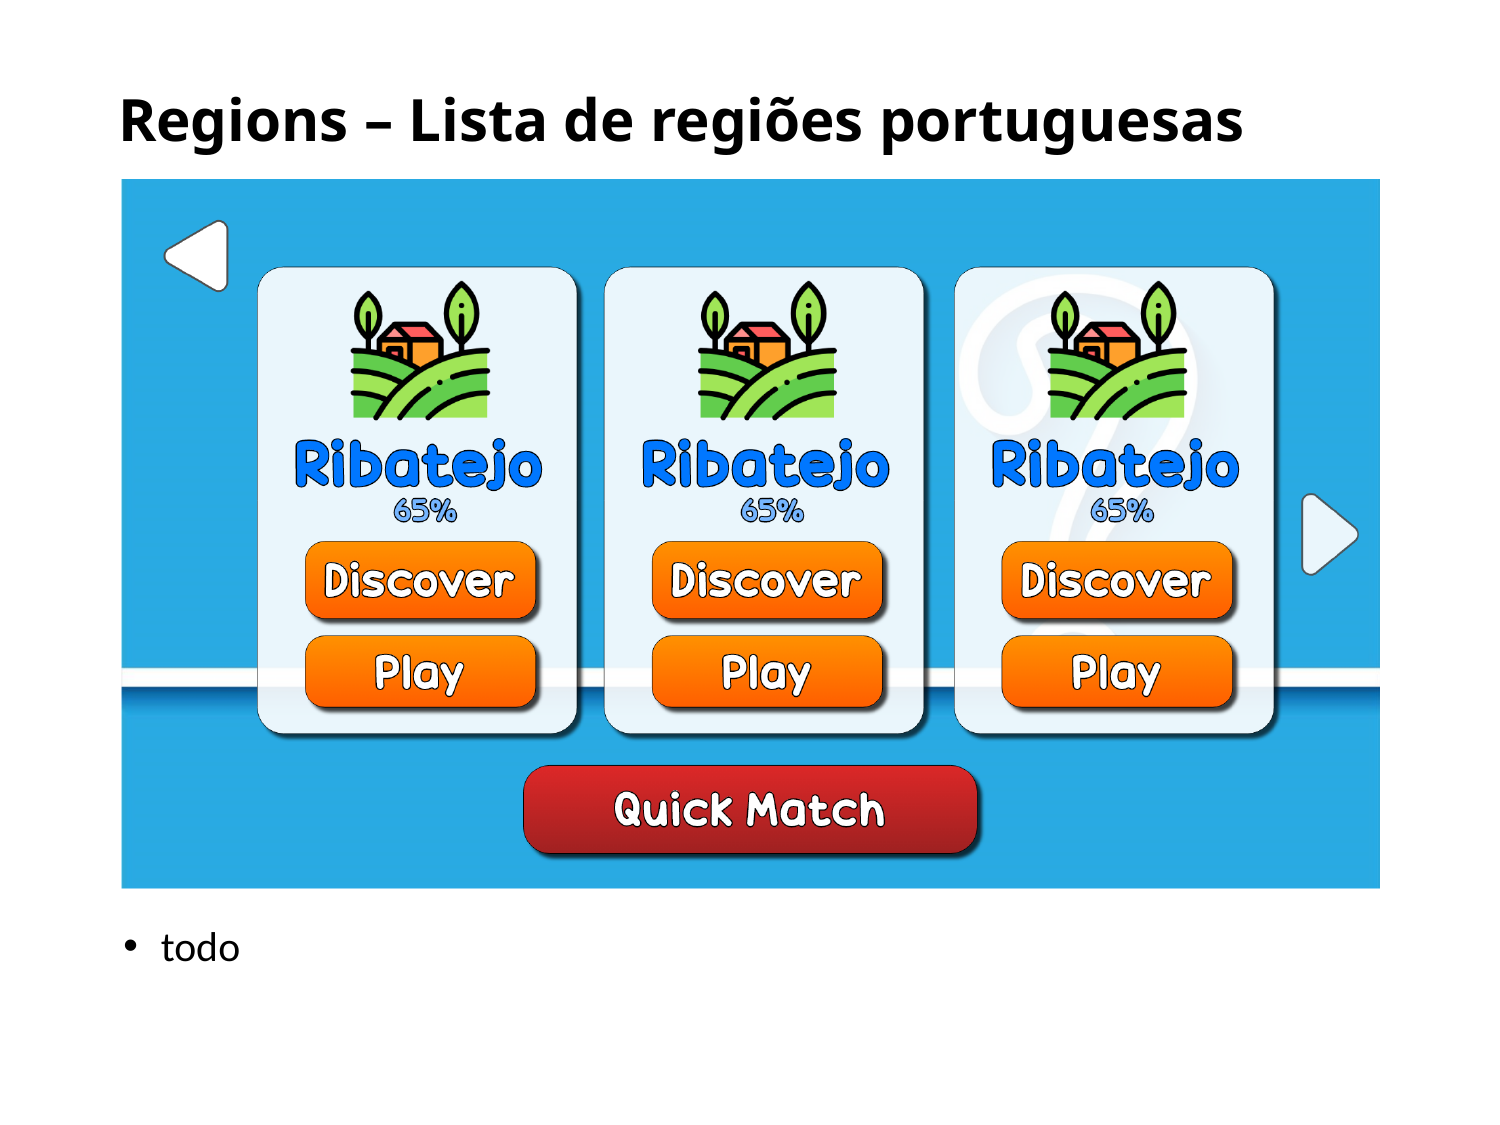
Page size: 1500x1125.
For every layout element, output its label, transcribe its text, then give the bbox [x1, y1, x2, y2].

picture [120, 179, 1380, 889]
title Regions – Lista de regiões portuguesas [103, 56, 1397, 188]
list todo [108, 917, 1403, 1087]
